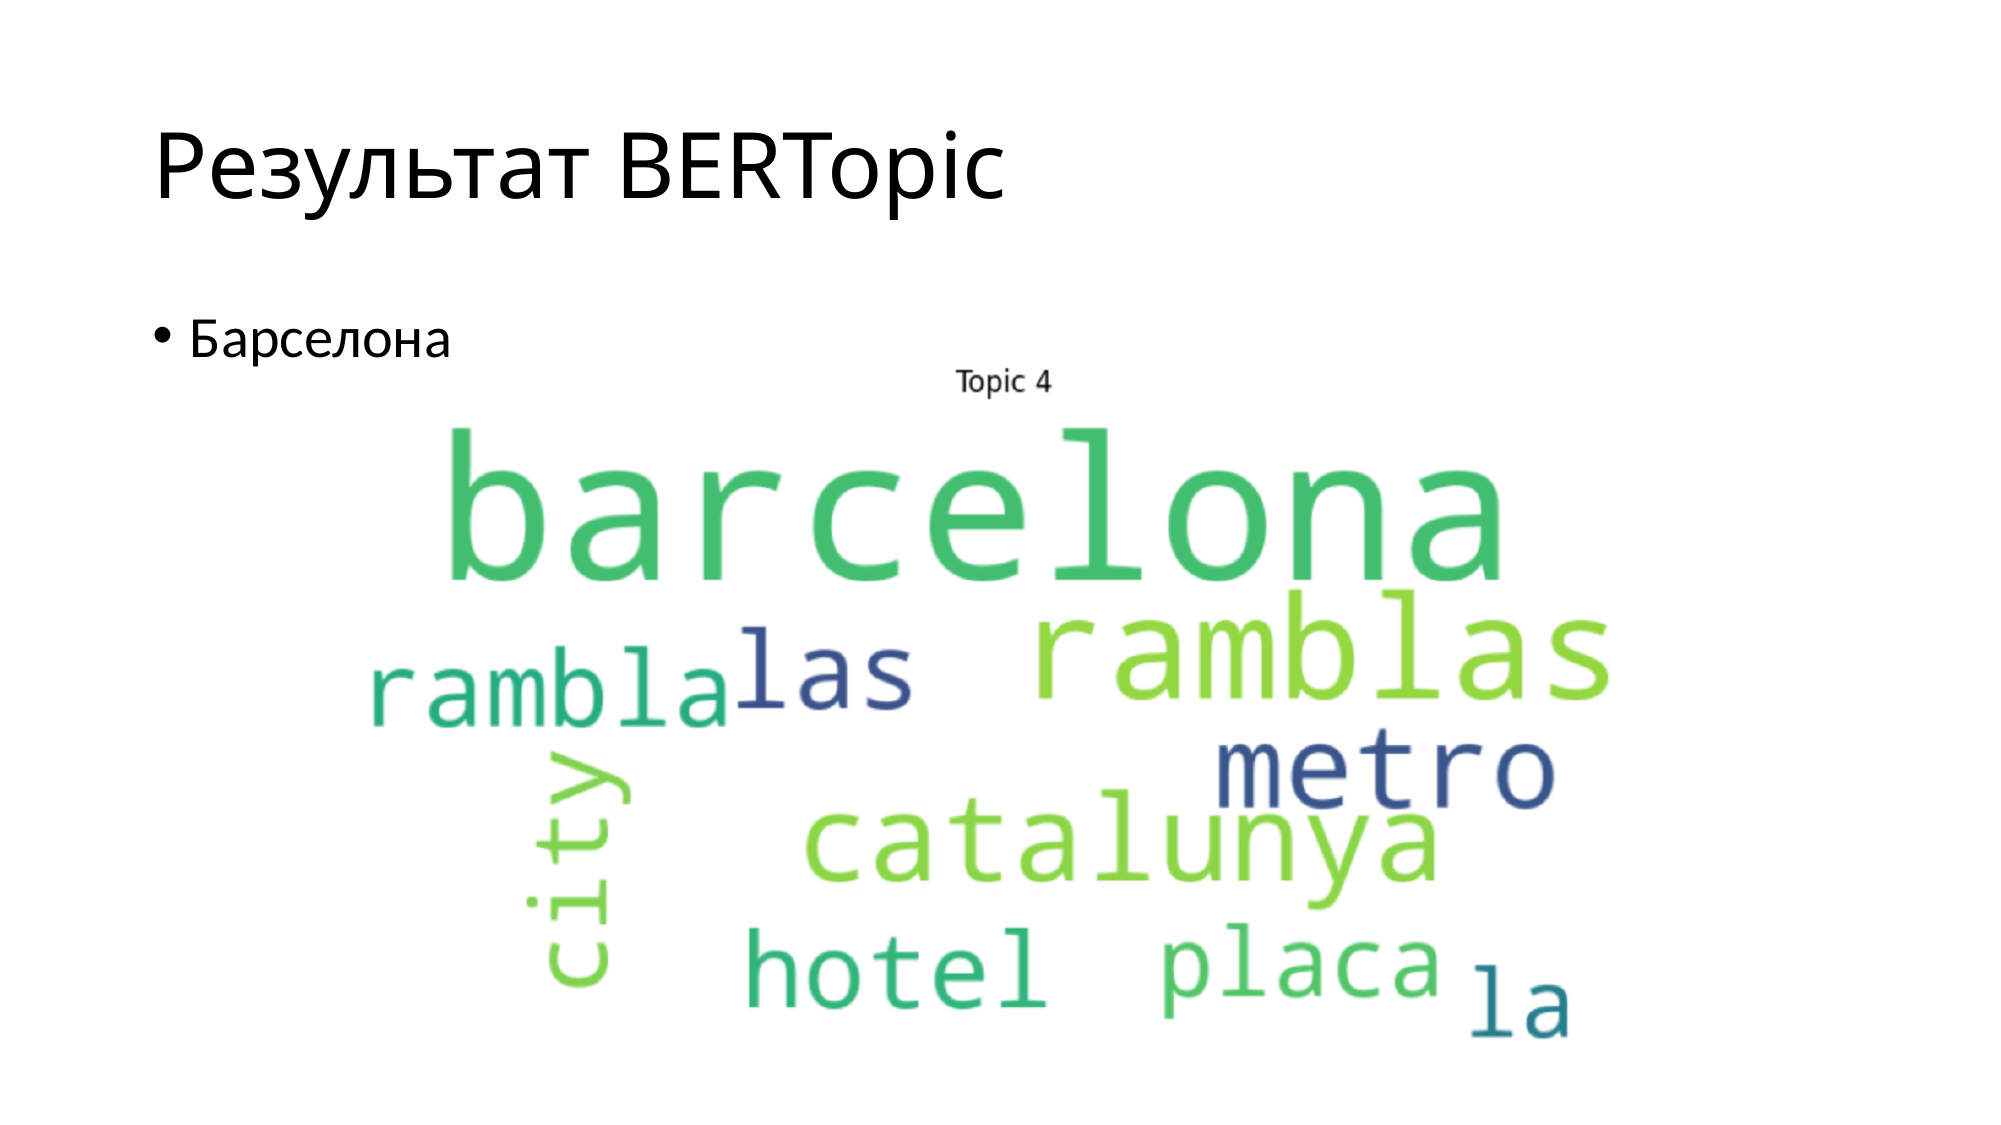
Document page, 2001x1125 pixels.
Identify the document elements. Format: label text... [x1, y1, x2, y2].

title Результат BERTopic [137, 59, 1863, 278]
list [331, 362, 1669, 1077]
text_box Барселона [137, 299, 1863, 1014]
